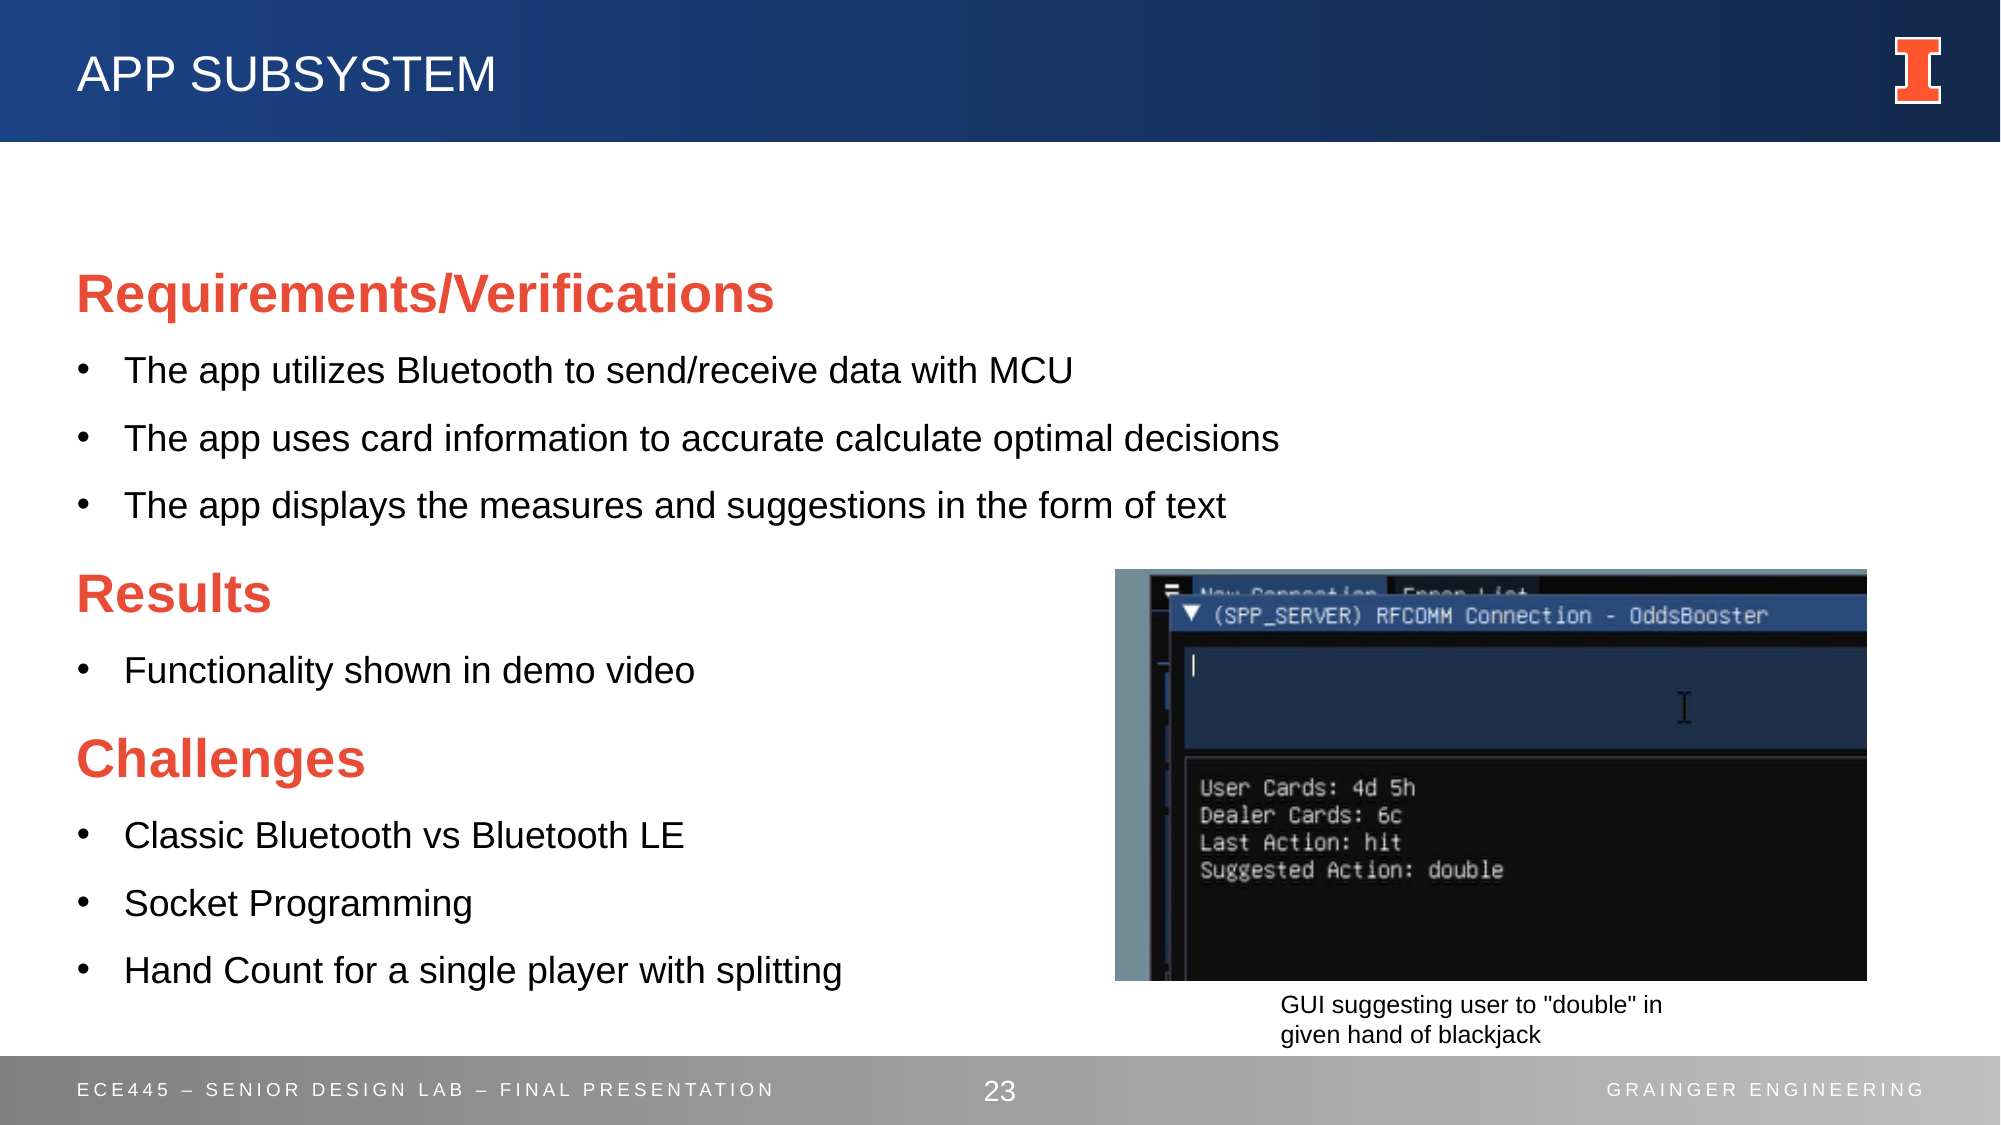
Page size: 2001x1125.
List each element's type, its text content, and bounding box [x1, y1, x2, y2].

text_box 23 [963, 1064, 1037, 1115]
picture [1114, 569, 1867, 982]
text_box ECE445 – SENIOR DESIGN LAB – FINAL PRESENTATION [61, 1070, 1373, 1125]
text_box GRAINGER ENGINEERING [1531, 1070, 1938, 1108]
text_box [0, 0, 2000, 142]
list Requirements/Verifications The app utilizes Bluetooth to send/receive data with MCU The app uses card information to accurate calculate optimal decisions The app displays the measures and suggestions in the form of text Results Functionality shown in demo video Challenges Classic Bluetooth vs Bluetooth LE Socket Programming Hand Count for a single player with splitting [61, 218, 1896, 1010]
picture [1895, 37, 1942, 104]
text_box [0, 1056, 2000, 1125]
text_box GUI suggesting user to "double" in given hand of blackjack [1265, 988, 1716, 1057]
text_box APP SUBSYSTEM [61, 33, 1852, 109]
